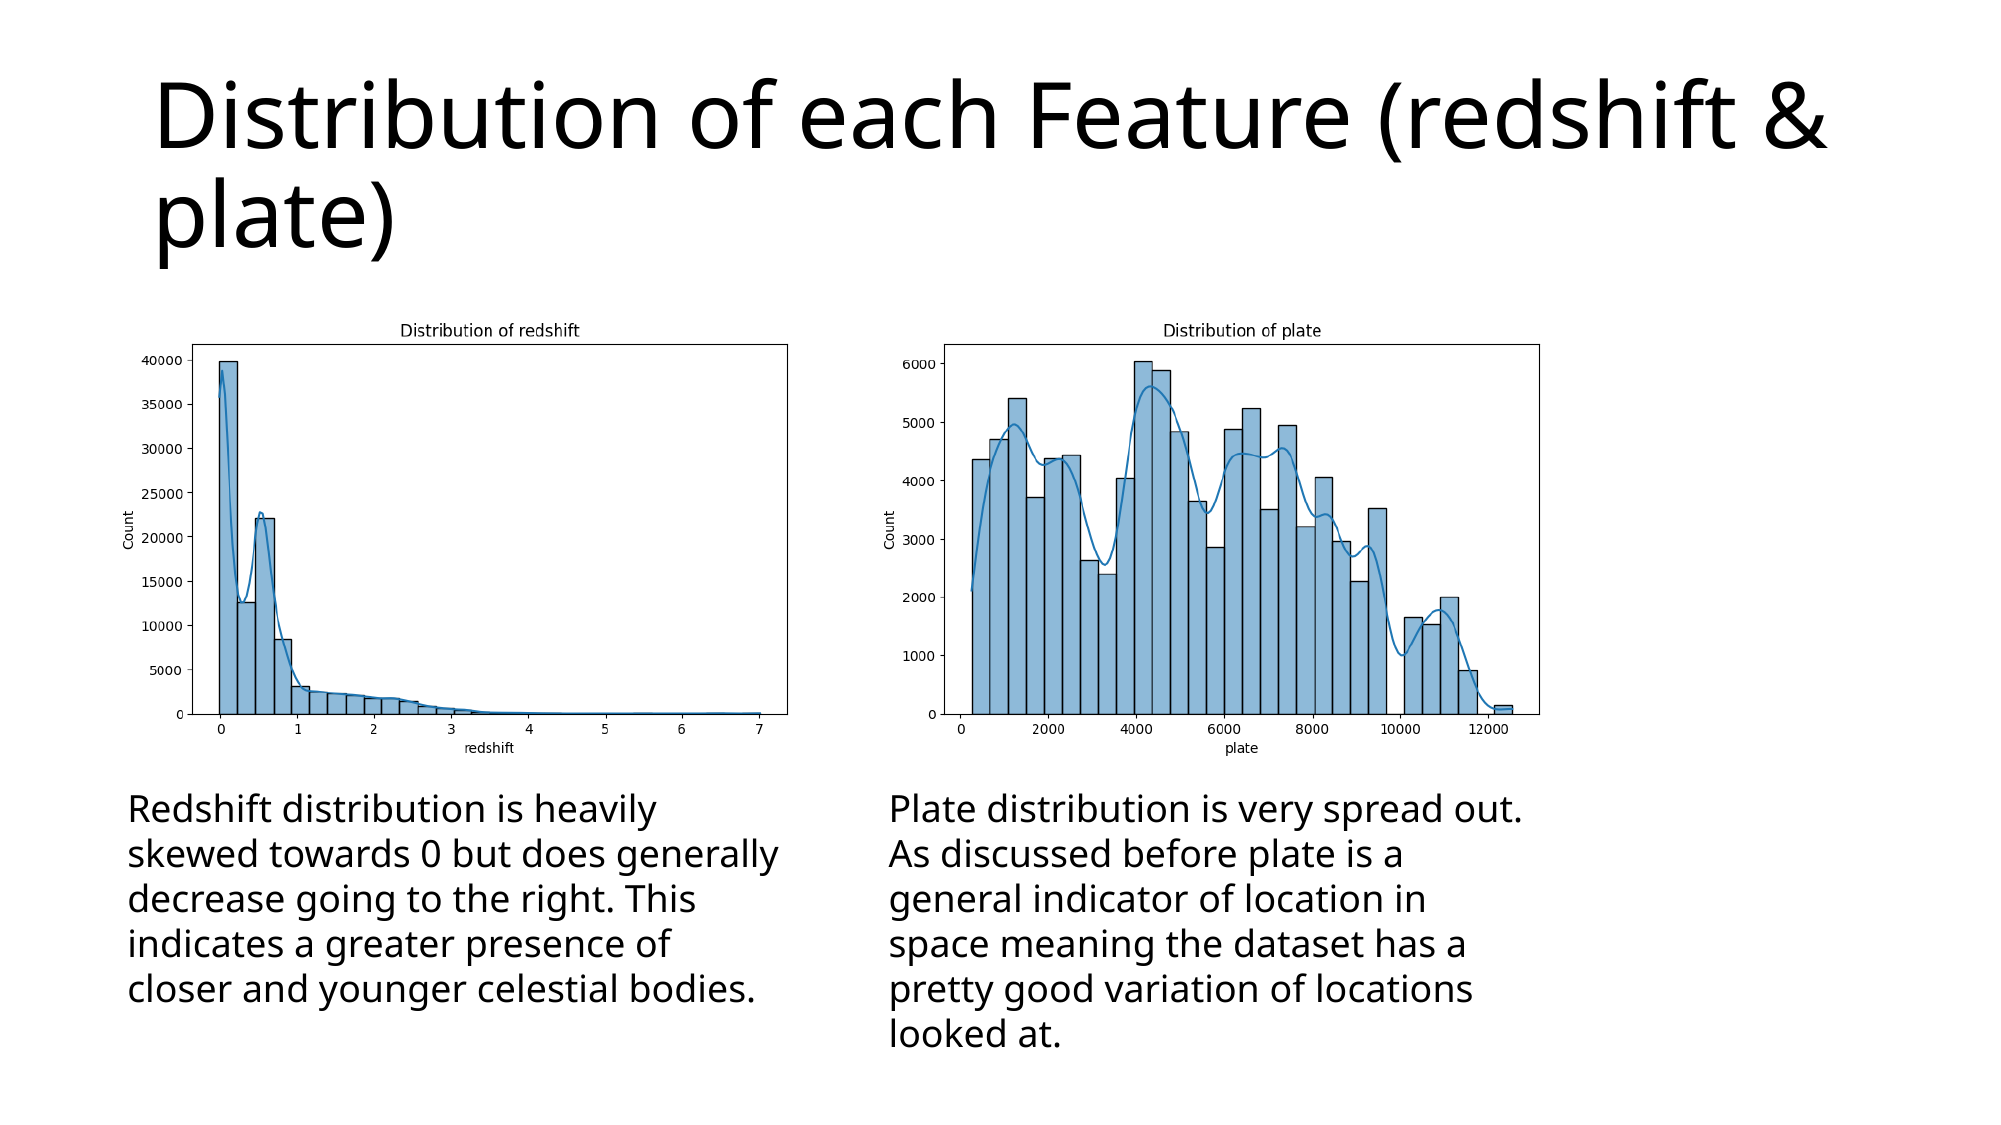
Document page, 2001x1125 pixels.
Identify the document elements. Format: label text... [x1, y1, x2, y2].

picture [111, 312, 796, 764]
title Distribution of each Feature (redshift & plate) [137, 59, 1863, 278]
text_box Plate distribution is very spread out. As discussed before plate is a general indicator of location in space meaning the dataset has a pretty good variation of locations looked at. [873, 777, 1548, 1063]
picture [873, 312, 1548, 764]
text_box Redshift distribution is heavily skewed towards 0 but does generally decrease going to the right. This indicates a greater presence of closer and younger celestial bodies. [112, 777, 796, 1018]
